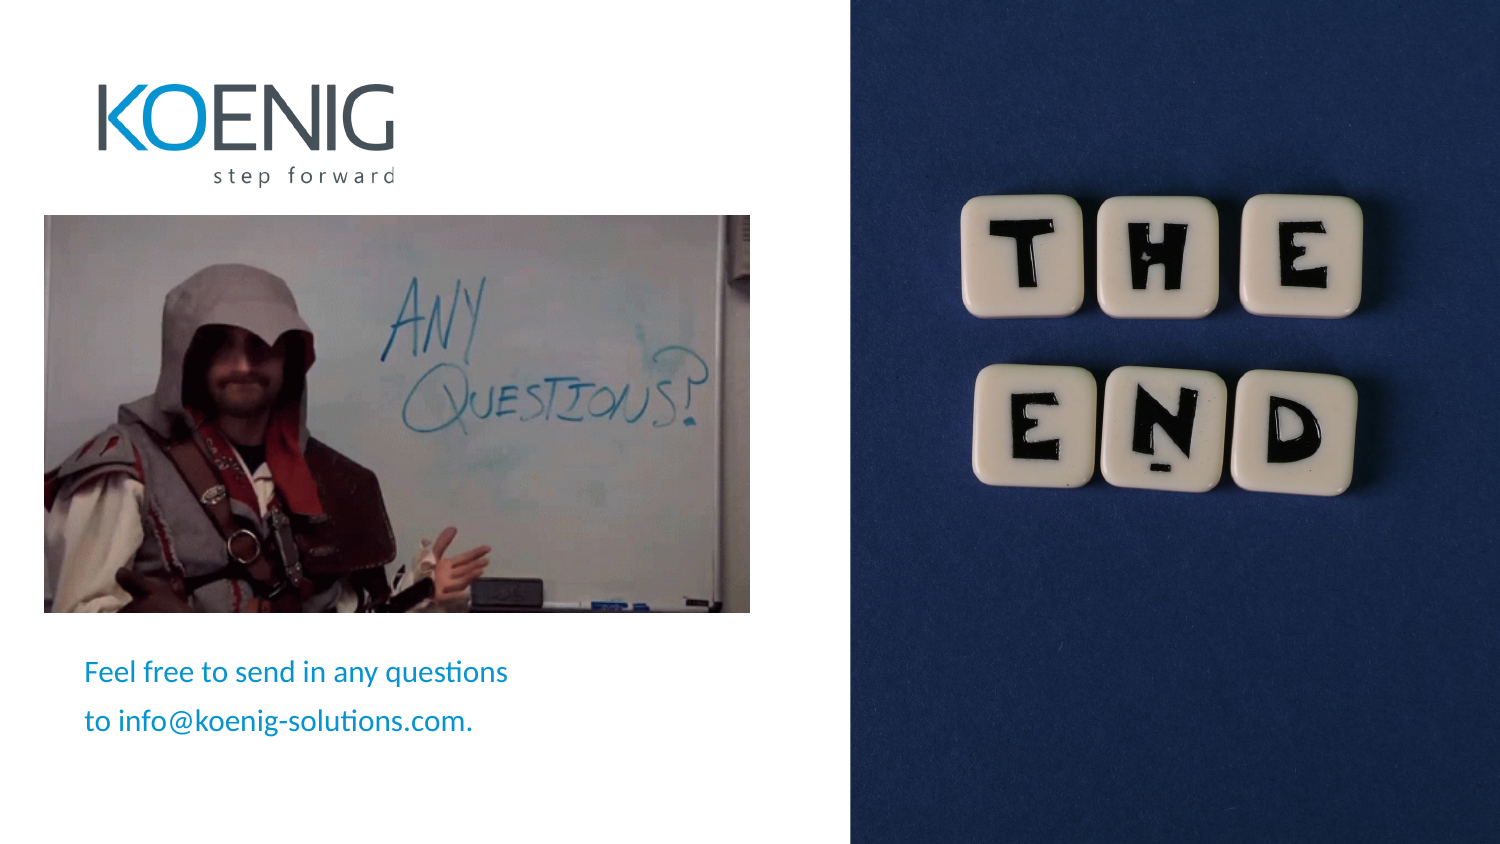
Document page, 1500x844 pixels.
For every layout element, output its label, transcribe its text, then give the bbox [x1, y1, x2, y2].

text_box [850, 0, 1500, 844]
picture [43, 214, 751, 613]
text_box [754, 319, 759, 338]
text_box [98, 84, 394, 188]
text_box Feel free to send in any questions to info@koenig-solutions.com. [84, 640, 759, 738]
